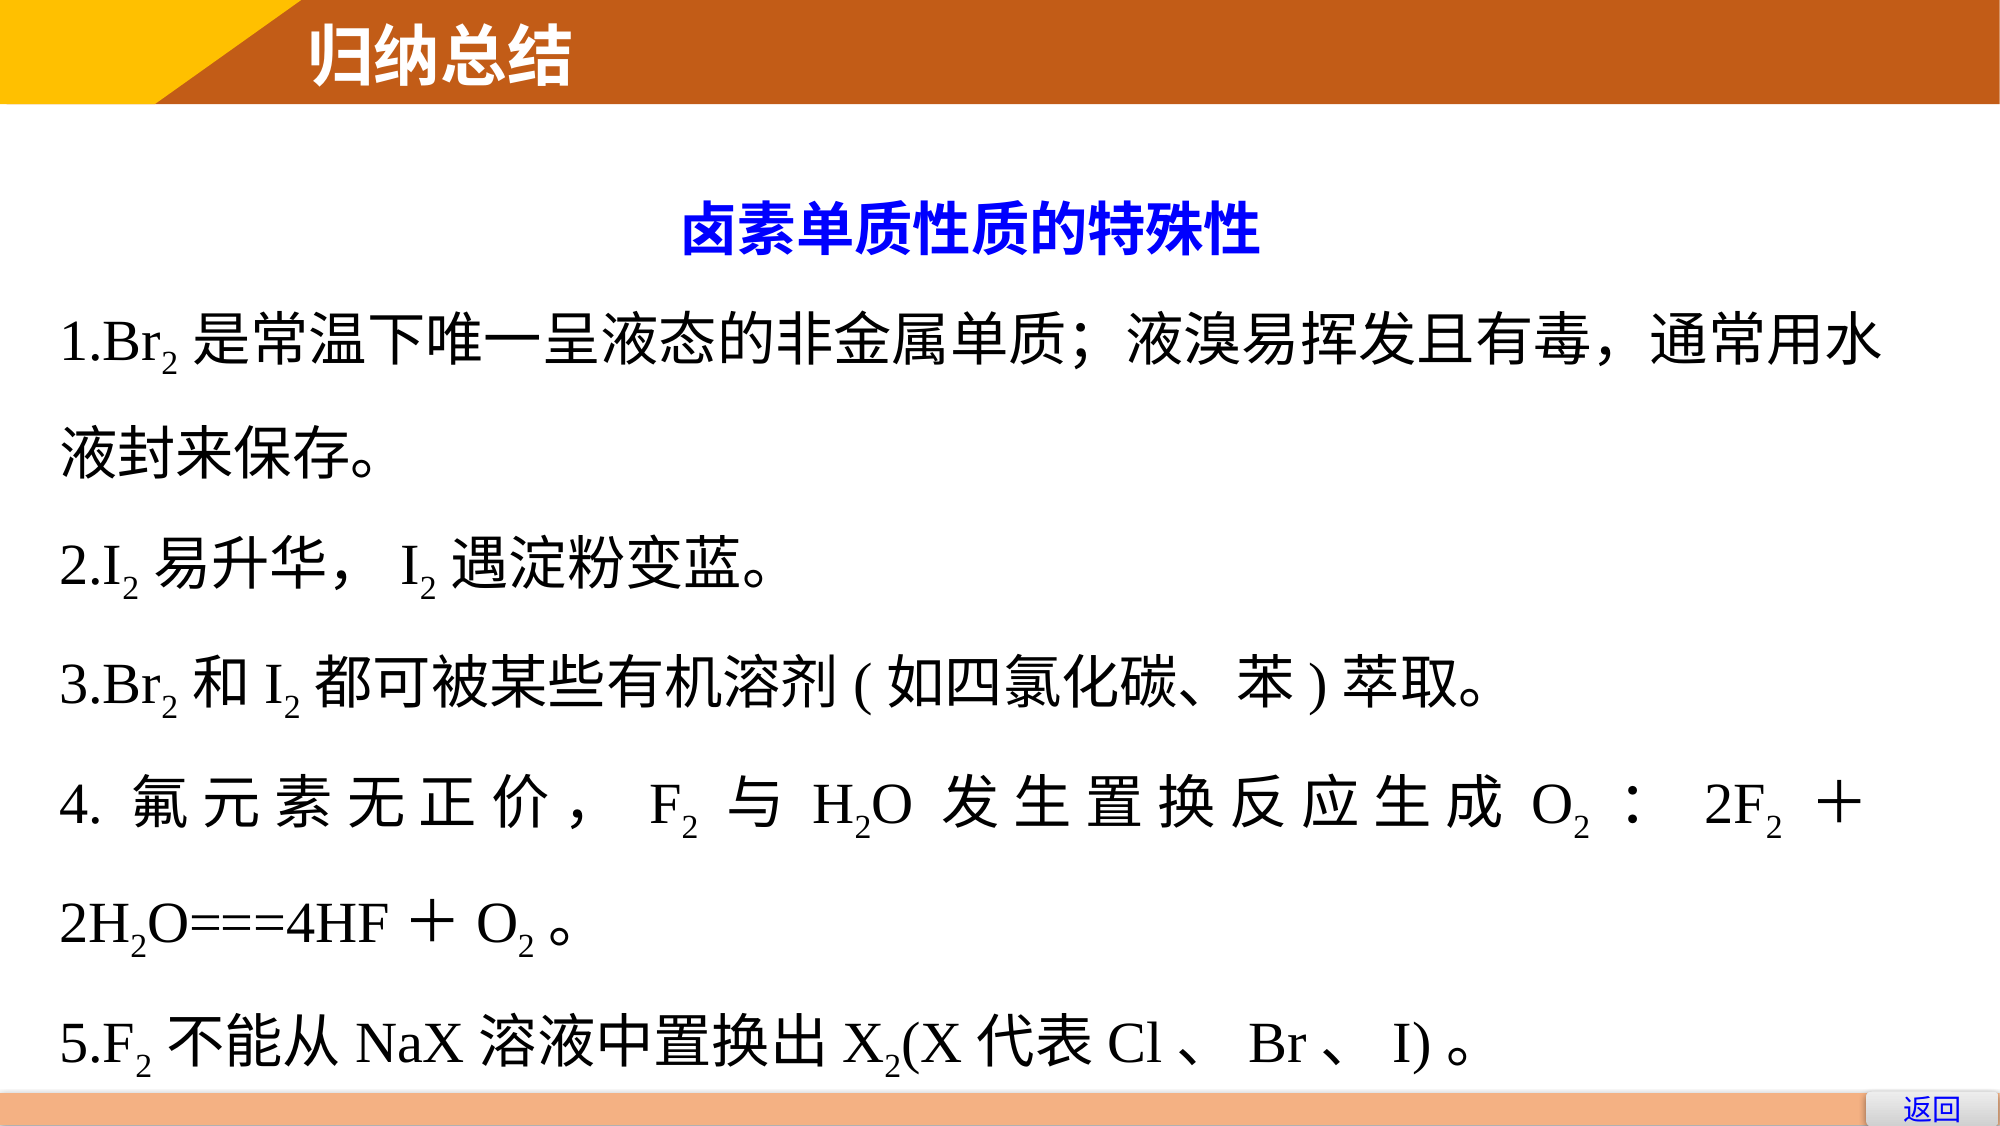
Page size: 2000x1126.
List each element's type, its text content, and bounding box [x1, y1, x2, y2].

text_box 返回 [1865, 1090, 2000, 1126]
text_box 卤素单质性质的特殊性 1.Br2是常温下唯一呈液态的非金属单质；液溴易挥发且有毒，通常用水液封来保存。 2.I2易升华，I2遇淀粉变蓝。 3.Br2和I2都可被某些有机溶剂(如四氯化碳、苯)萃取。 4.氟元素无正价，F2与H2O发生置换反应生成O2：2F2＋2H2O===4HF＋O2。 5.F2不能从NaX溶液中置换出X2(X代表Cl、Br、I)。 [44, 149, 1898, 1091]
text_box [0, 1092, 1864, 1126]
